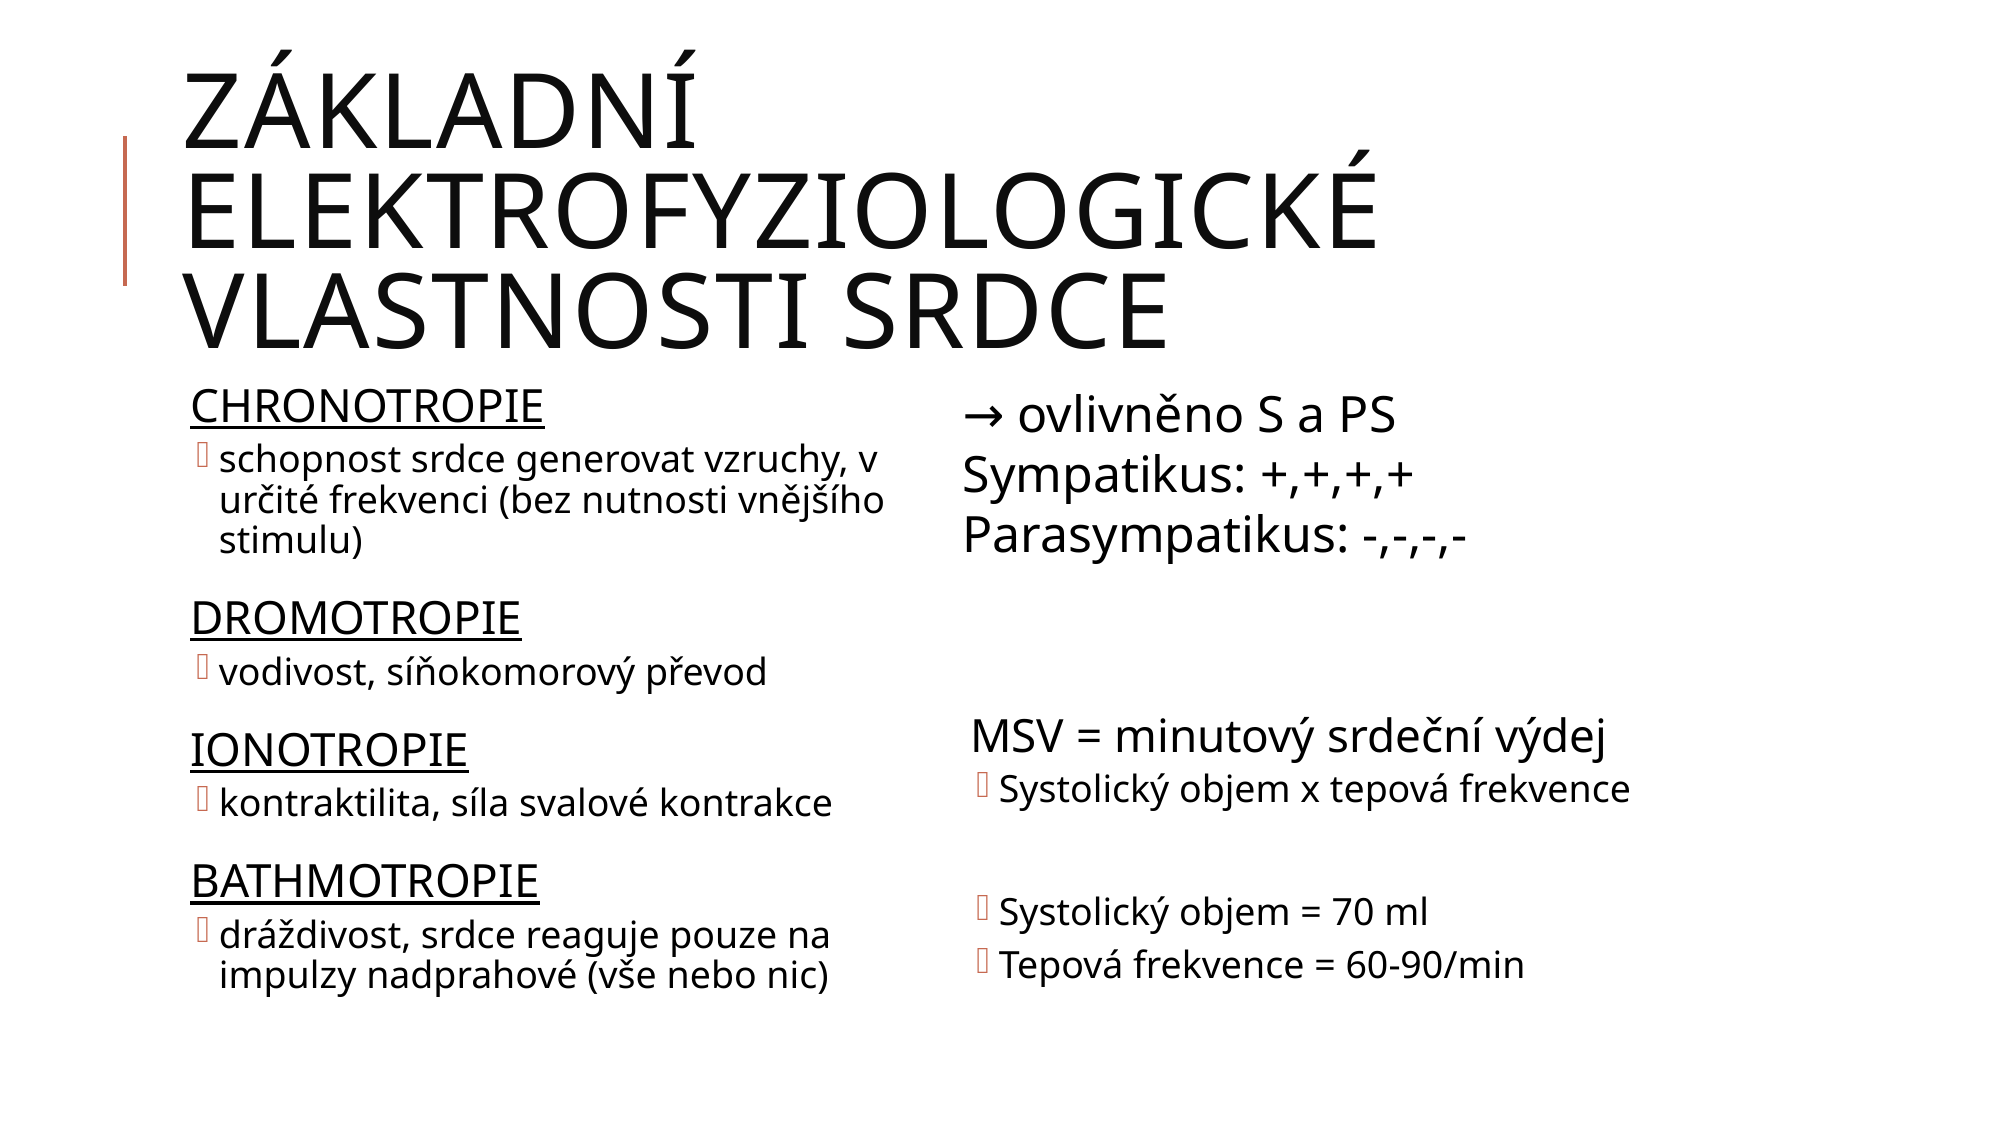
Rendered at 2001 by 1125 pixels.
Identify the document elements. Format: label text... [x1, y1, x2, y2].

list MSV = minutový srdeční výdej Systolický objem x tepová frekvence Systolický objem = 70 ml Tepová frekvence = 60-90/min [948, 705, 1728, 1015]
title Základní elektrofyziologické vlastnosti srdce [168, 96, 1763, 342]
text_box → ovlivněno S a PS Sympatikus: +,+,+,+ Parasympatikus: -,-,-,- [947, 374, 1559, 570]
list CHRONOTROPIE schopnost srdce generovat vzruchy, v určité frekvenci (bez nutnosti vnějšího stimulu) DROMOTROPIE vodivost, síňokomorový převod IONOTROPIE kontraktilita, síla svalové kontrakce BATHMOTROPIE dráždivost, srdce reaguje pouze na impulzy nadprahové (vše nebo nic) [168, 375, 948, 1035]
